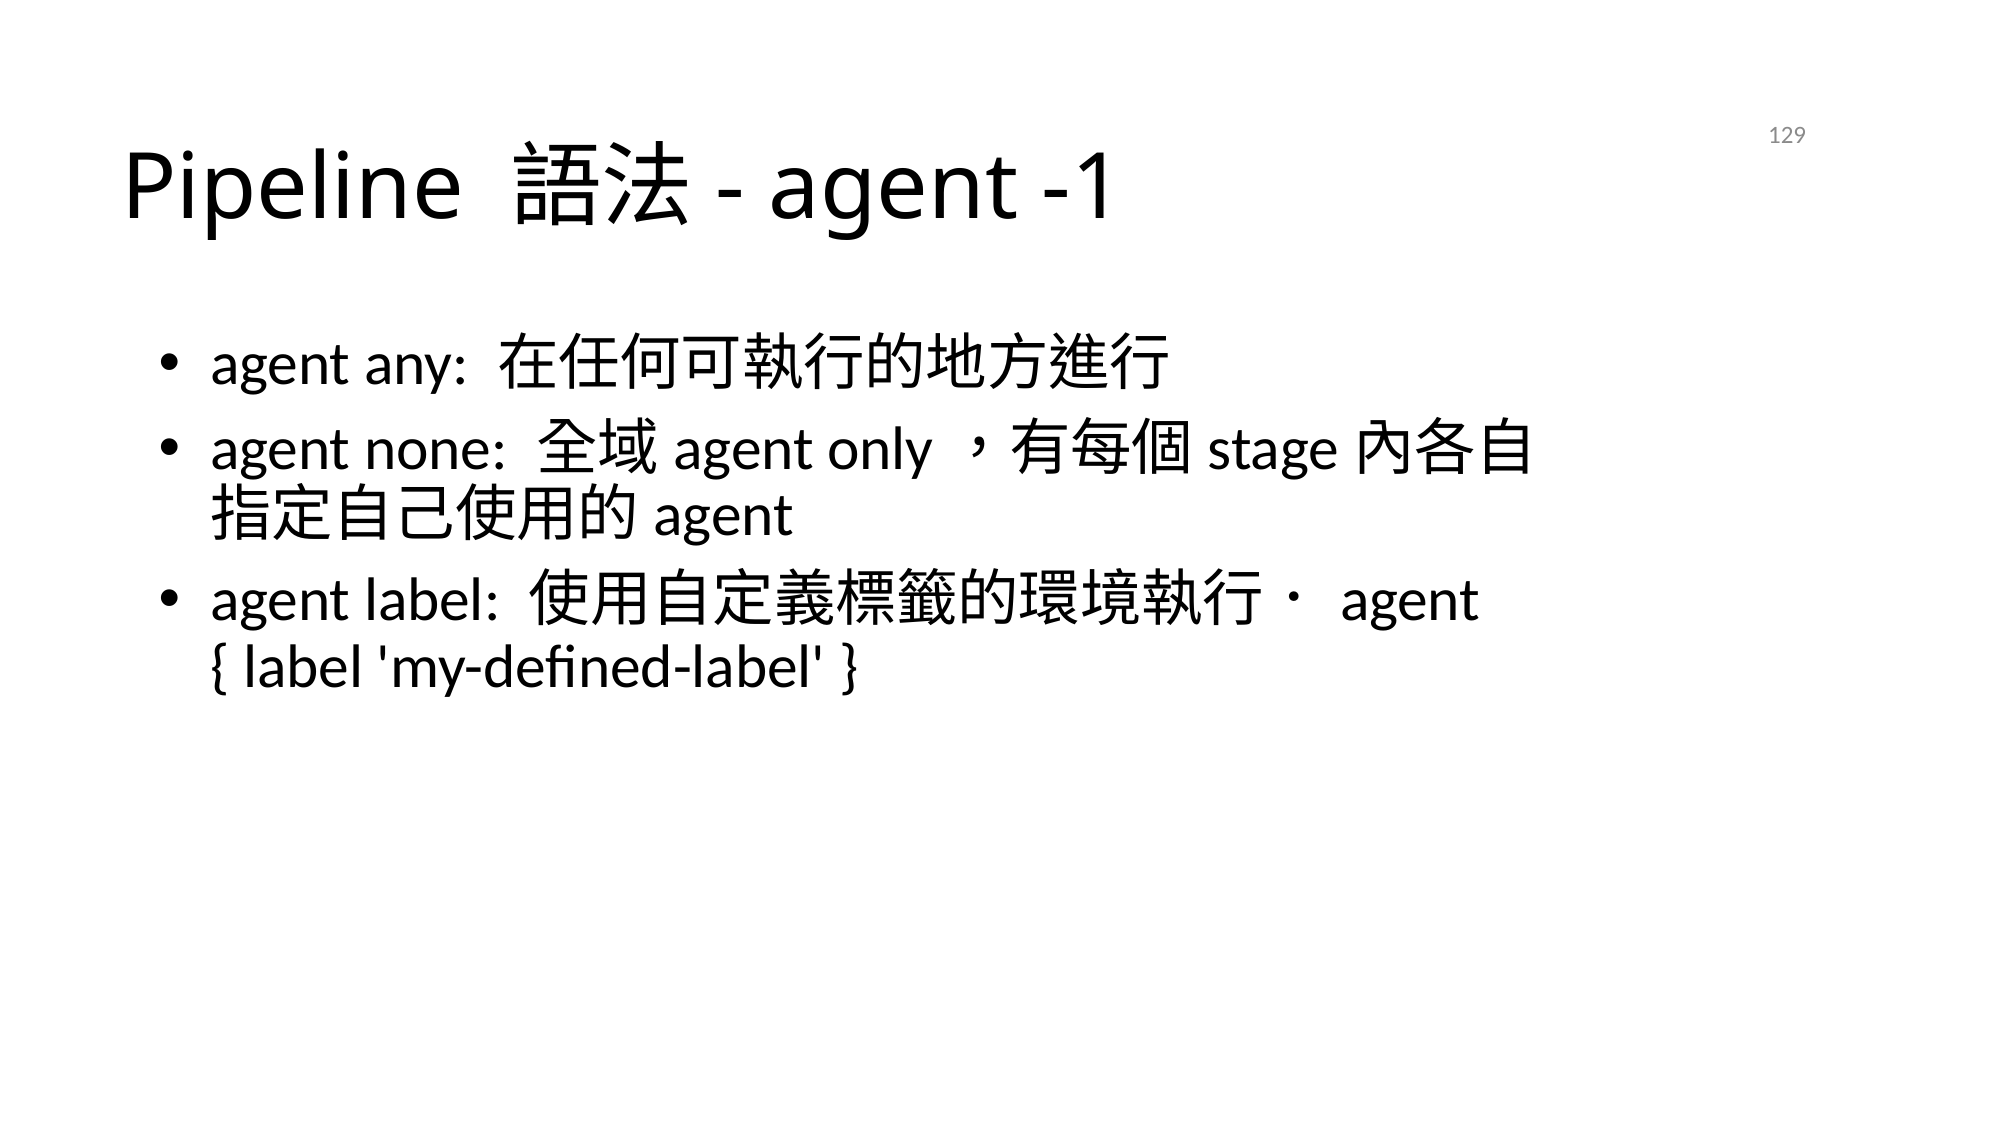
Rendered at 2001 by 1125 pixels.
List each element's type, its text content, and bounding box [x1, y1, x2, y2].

slide_number 129 [1712, 92, 1822, 175]
list agent any: 在任何可執行的地方進行 agent none: 全域agent only，有每個stage內各自指定自己使用的agent agent label: 使用自定義標籤的環境執行．agent { label 'my-defined-label' } [143, 324, 1612, 1013]
title Pipeline 語法- agent -1 [106, 74, 1649, 304]
